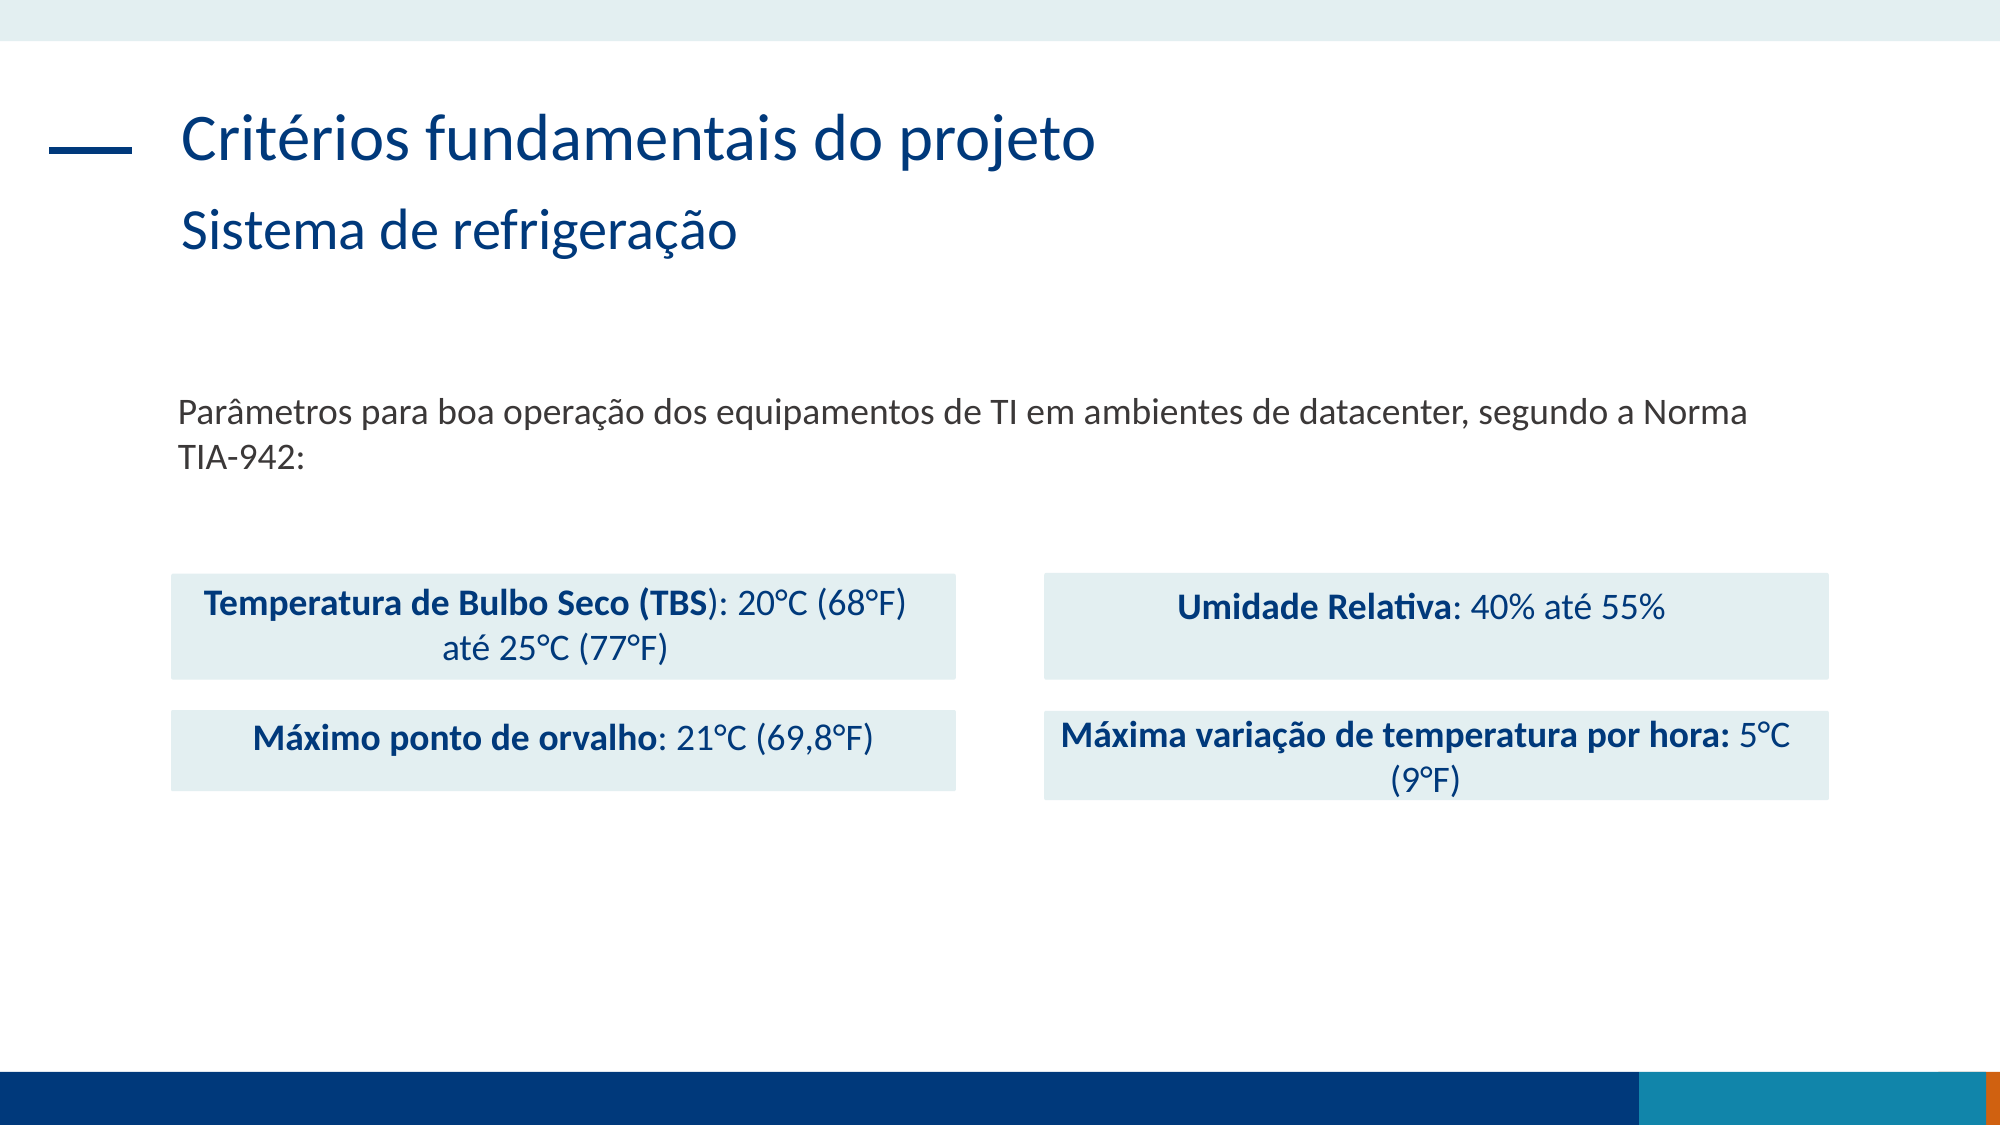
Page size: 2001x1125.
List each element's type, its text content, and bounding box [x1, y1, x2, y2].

text_box Sistema de refrigeração [167, 191, 1479, 281]
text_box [171, 570, 1829, 809]
text_box Parâmetros para boa operação dos equipamentos de TI em ambientes de datacenter, segundo a Norma TIA-942: [163, 379, 1829, 485]
list Critérios fundamentais do projeto [167, 95, 1833, 237]
